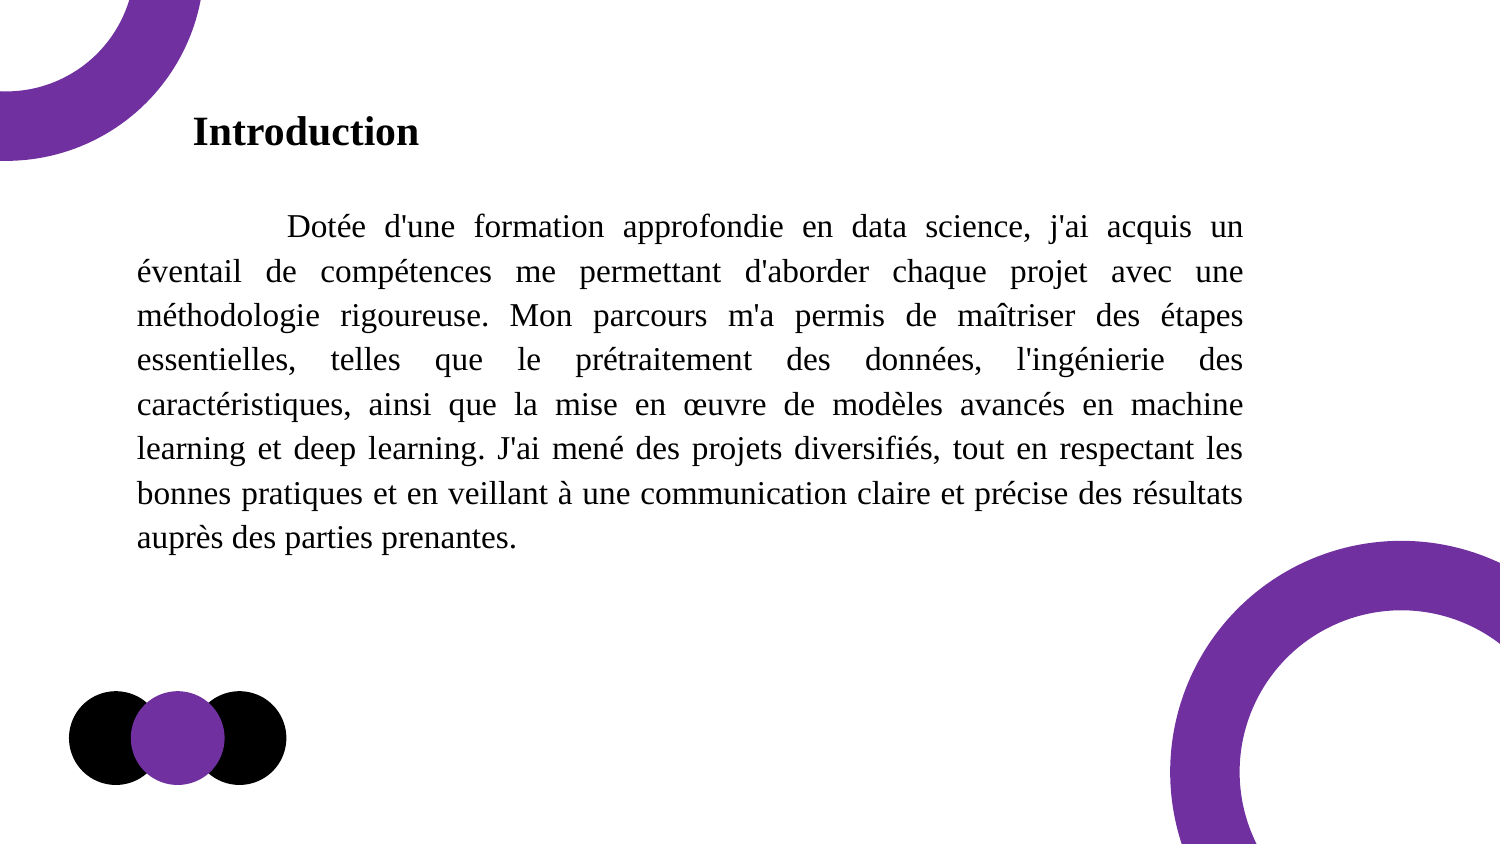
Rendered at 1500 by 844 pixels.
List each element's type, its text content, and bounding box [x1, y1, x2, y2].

list Dotée d'une formation approfondie en data science, j'ai acquis un éventail de compétences me permettant d'aborder chaque projet avec une méthodologie rigoureuse. Mon parcours m'a permis de maîtriser des étapes essentielles, telles que le prétraitement des données, l'ingénierie des caractéristiques, ainsi que la mise en œuvre de modèles avancés en machine learning et deep learning. J'ai mené des projets diversifiés, tout en respectant les bonnes pratiques et en veillant à une communication claire et précise des résultats auprès des parties prenantes. [115, 200, 1246, 617]
title Introduction [192, 108, 430, 160]
text_box [130, 691, 225, 785]
text_box [0, 0, 166, 127]
text_box [68, 691, 146, 785]
text_box [209, 691, 287, 785]
text_box [1204, 575, 1500, 844]
